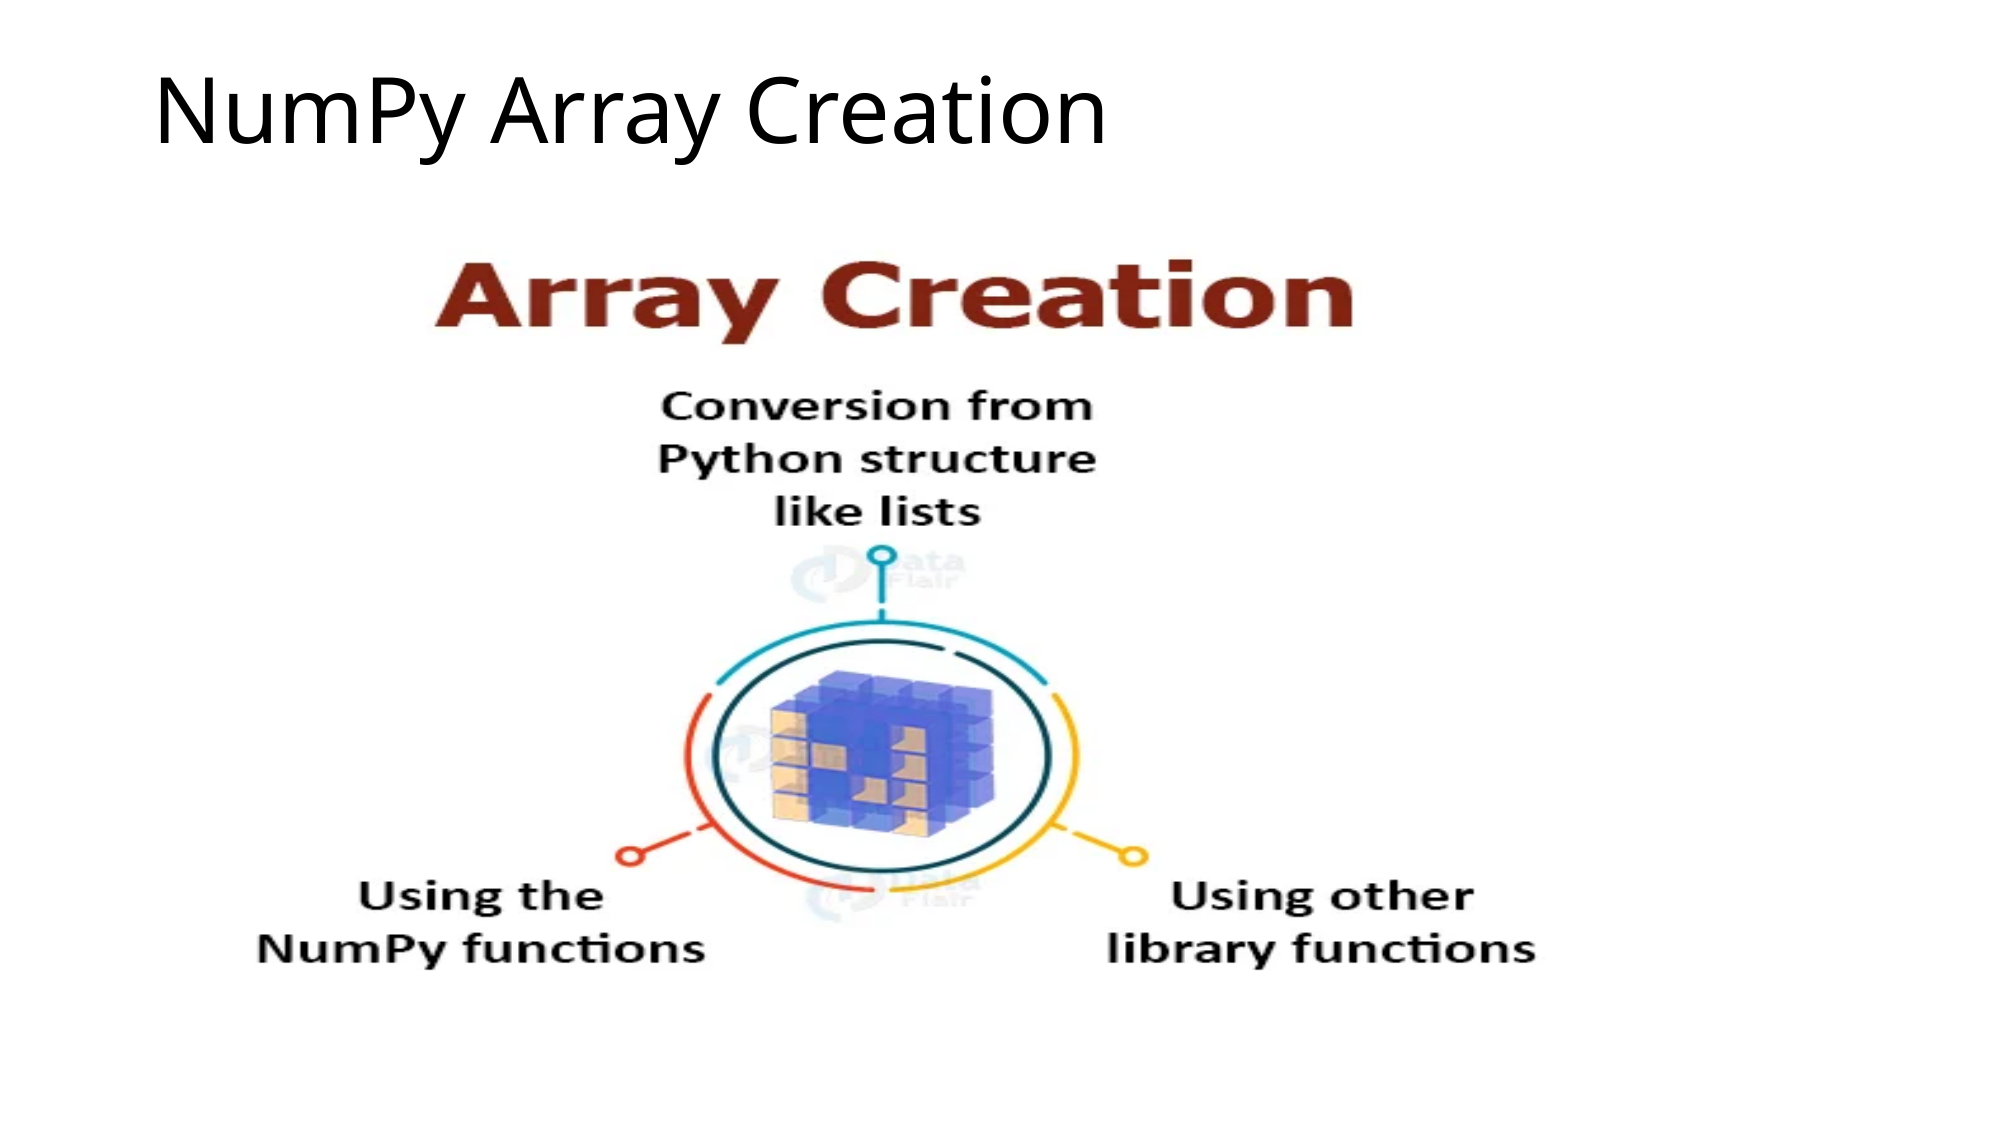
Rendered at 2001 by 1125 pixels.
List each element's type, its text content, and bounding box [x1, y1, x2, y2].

title NumPy Array Creation [137, 59, 1863, 278]
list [230, 244, 1604, 986]
